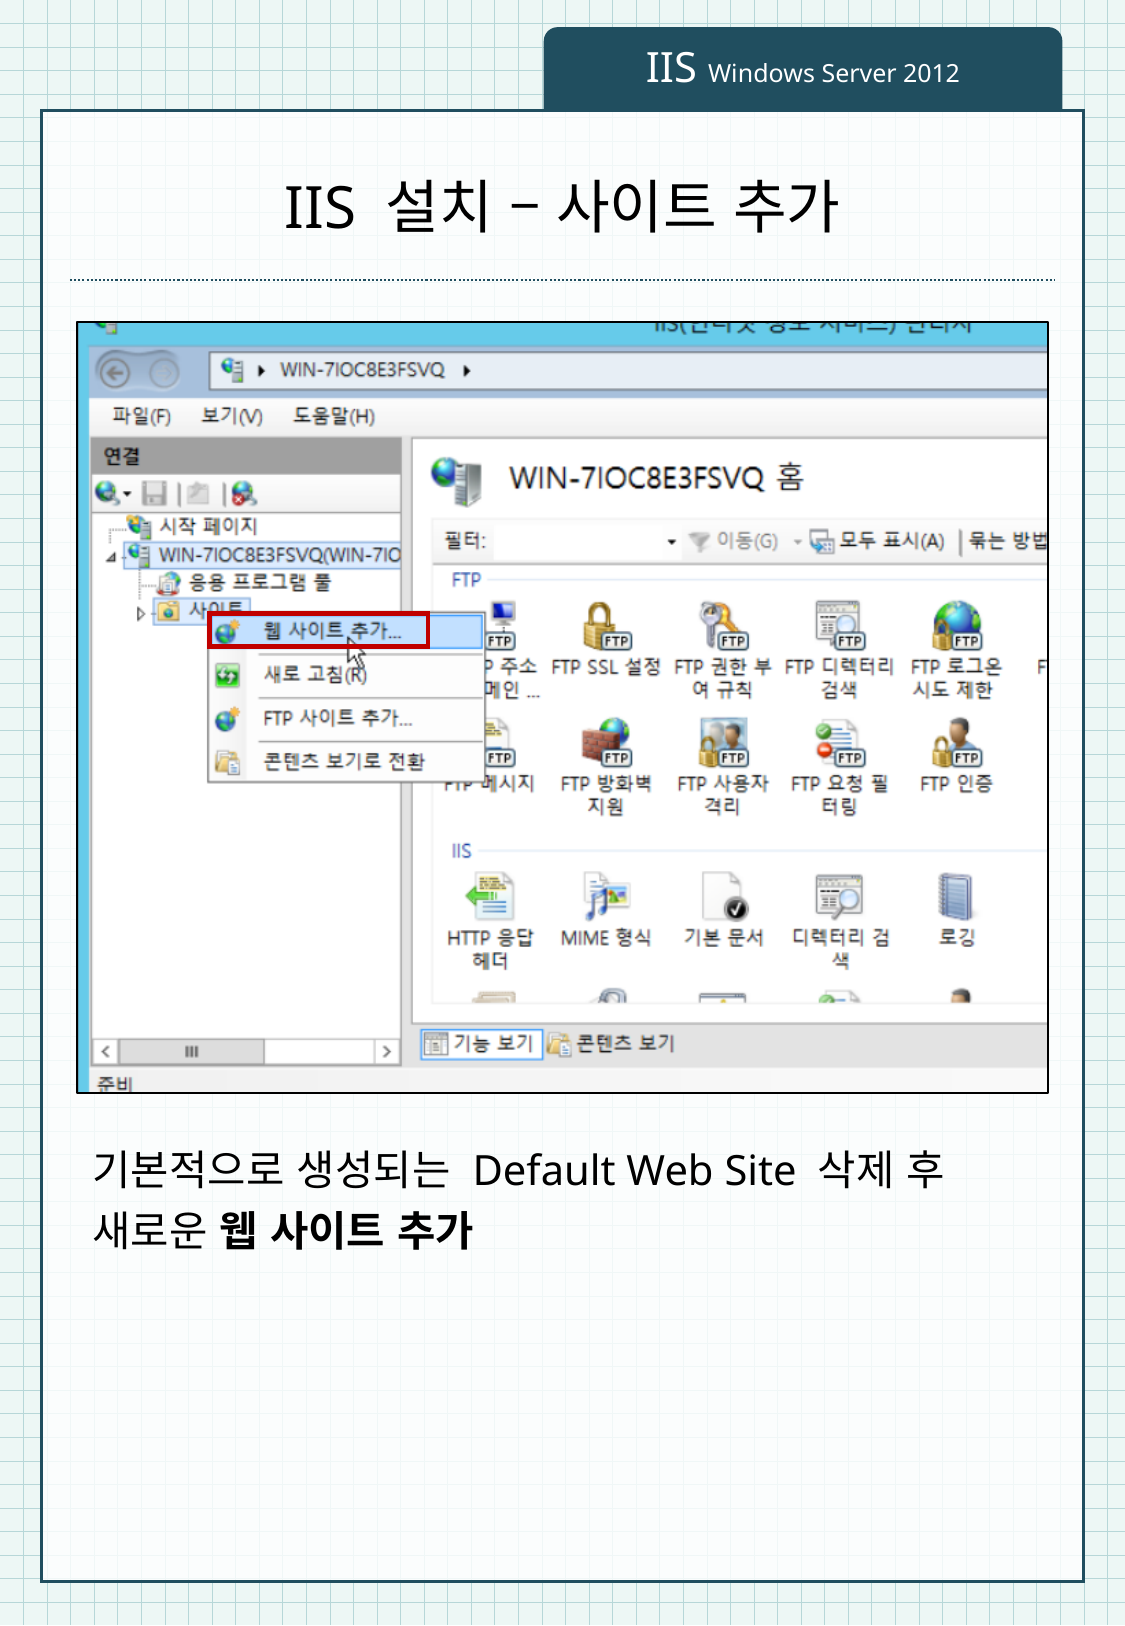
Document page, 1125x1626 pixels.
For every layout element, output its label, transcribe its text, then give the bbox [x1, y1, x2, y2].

list 기본적으로 생성되는 Default Web Site 삭제 후 새로운 웹 사이트 추가 [77, 1142, 1048, 1515]
text_box [542, 26, 1064, 112]
text_box IIS Windows Server 2012 [560, 35, 1046, 103]
title IIS 설치 – 사이트 추가 [77, 152, 1048, 267]
picture [77, 322, 1048, 1092]
text_box [41, 109, 1084, 1582]
